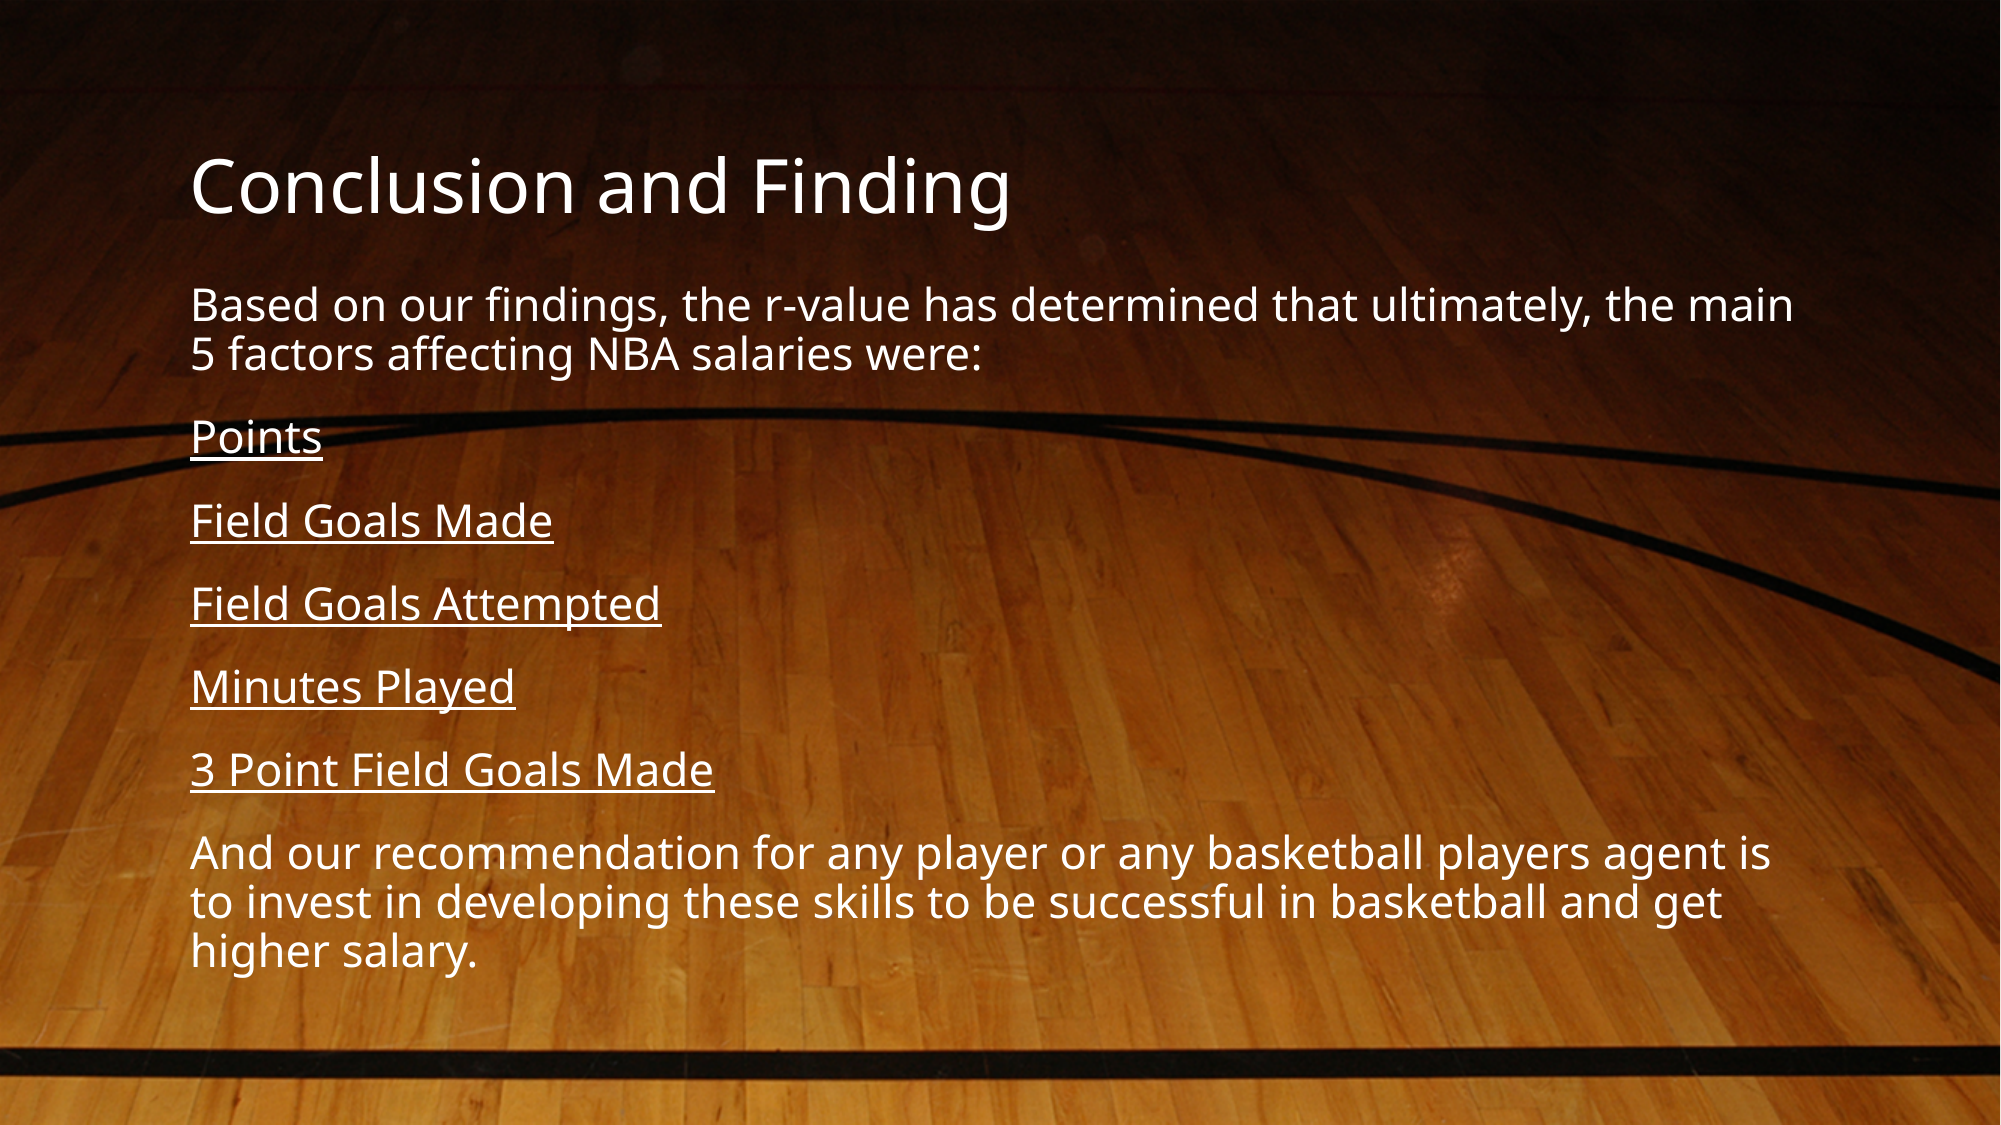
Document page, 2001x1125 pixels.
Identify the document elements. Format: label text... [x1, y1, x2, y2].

picture [0, 0, 2001, 1125]
title Conclusion and Finding [174, 50, 1825, 238]
list Based on our findings, the r-value has determined that ultimately, the main 5 factors affecting NBA salaries were: Points Field Goals Made Field Goals Attempted Minutes Played 3 Point Field Goals Made And our recommendation for any player or any basketball players agent is to invest in developing these skills to be successful in basketball and get higher salary. [174, 275, 1825, 988]
